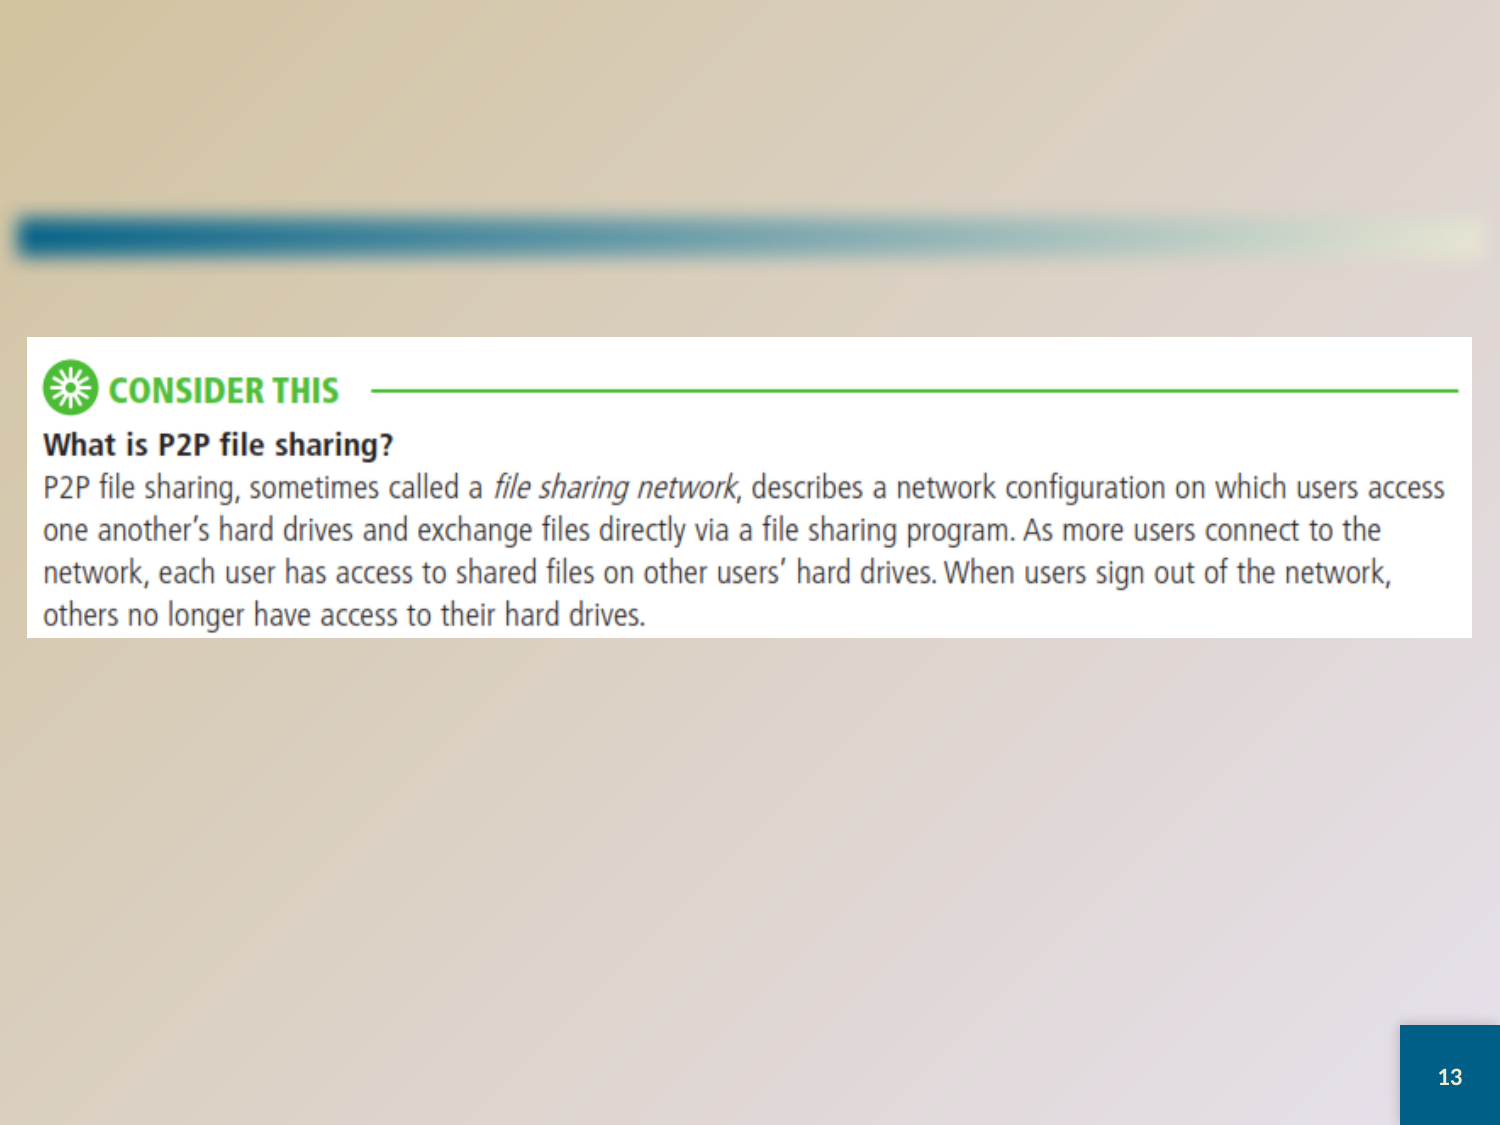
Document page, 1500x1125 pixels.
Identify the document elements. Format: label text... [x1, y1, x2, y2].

slide_number 13 [1400, 1025, 1500, 1125]
picture [27, 337, 1473, 638]
